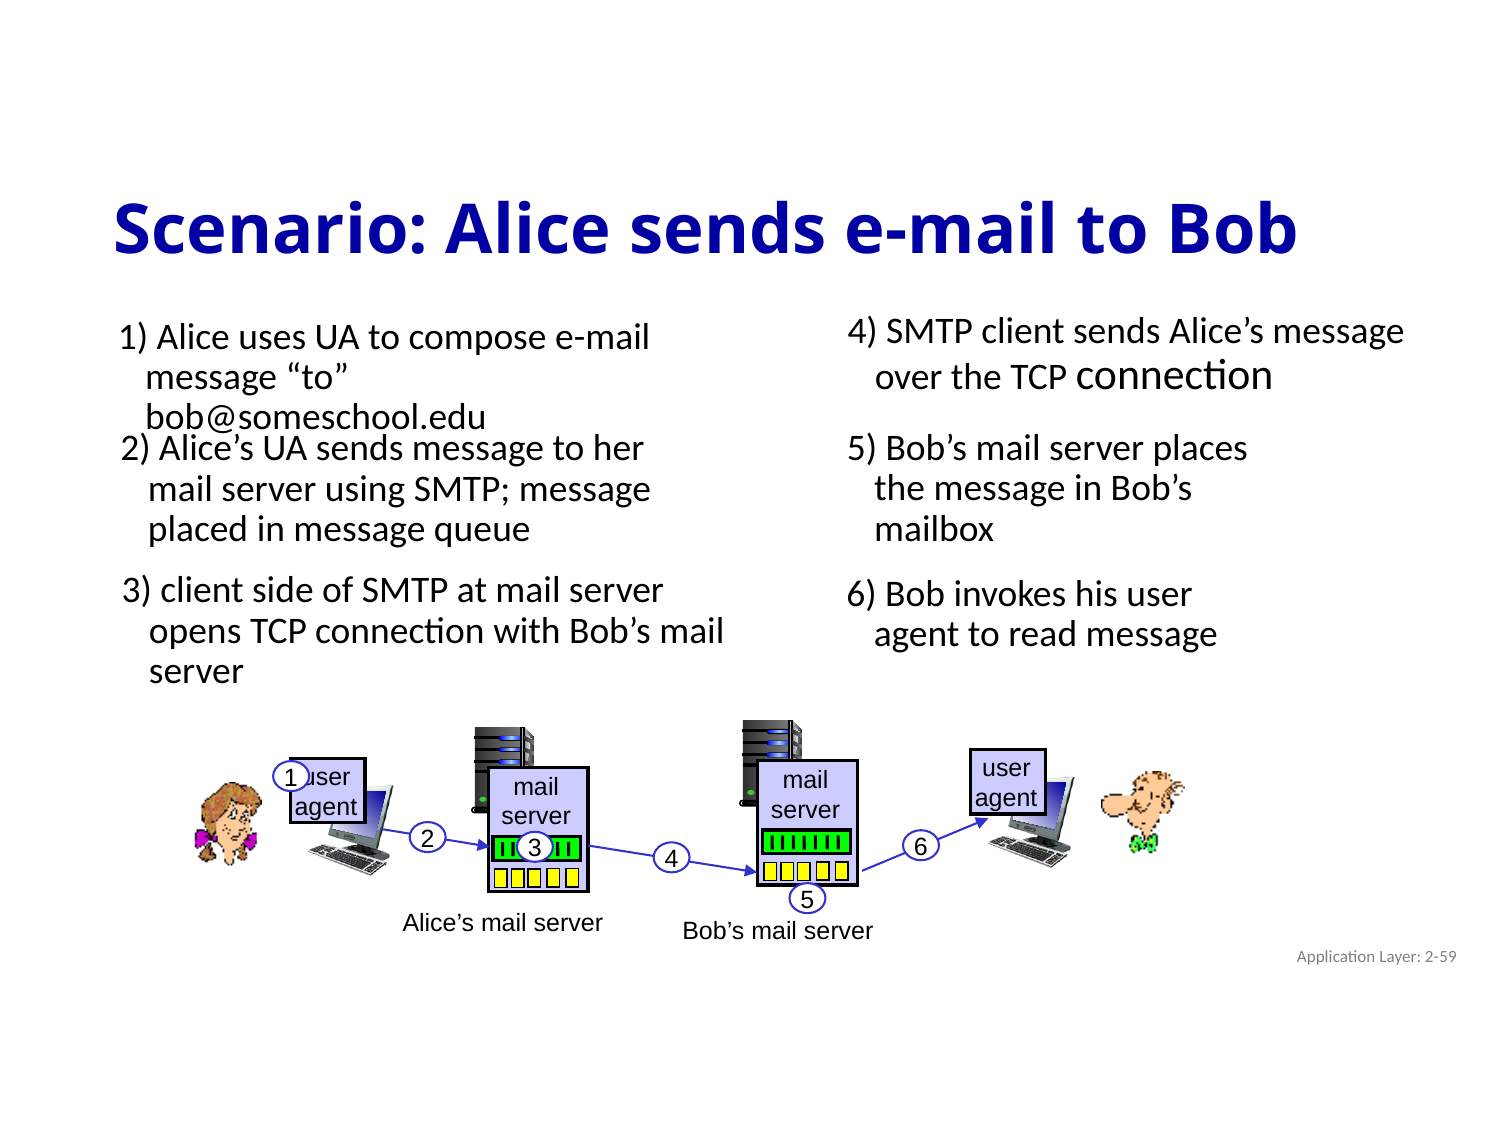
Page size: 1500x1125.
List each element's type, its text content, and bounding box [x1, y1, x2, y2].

picture [1101, 771, 1185, 857]
text_box 6 [903, 830, 939, 861]
text_box [690, 861, 755, 877]
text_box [739, 720, 803, 806]
text_box 6) Bob invokes his user agent to read message [815, 566, 1285, 669]
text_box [485, 762, 588, 892]
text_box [279, 753, 396, 884]
text_box 2 [409, 822, 446, 853]
text_box [446, 838, 485, 851]
text_box 5 [789, 886, 826, 907]
text_box 1 [273, 765, 279, 788]
text_box 4 [653, 842, 690, 873]
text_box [959, 744, 1076, 875]
text_box 3) client side of SMTP at mail server opens TCP connection with Bob’s mail server [90, 562, 762, 697]
text_box 1) Alice uses UA to compose e-mail message “to” bob@someschool.edu [87, 309, 711, 452]
text_box 2) Alice’s UA sends message to her mail server using SMTP; message placed in message queue [89, 421, 714, 557]
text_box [755, 755, 858, 886]
text_box 5) Bob’s mail server places the message in Bob’s mailbox [816, 420, 1285, 523]
slide_number Application Layer: 2-59 [1134, 933, 1472, 979]
text_box Alice’s mail server [387, 899, 703, 945]
text_box 4) SMTP client sends Alice’s message over the TCP connection [816, 304, 1441, 421]
text_box Bob’s mail server [667, 907, 973, 953]
title Scenario: Alice sends e-mail to Bob [98, 176, 1392, 287]
picture [192, 782, 262, 869]
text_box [471, 727, 535, 813]
